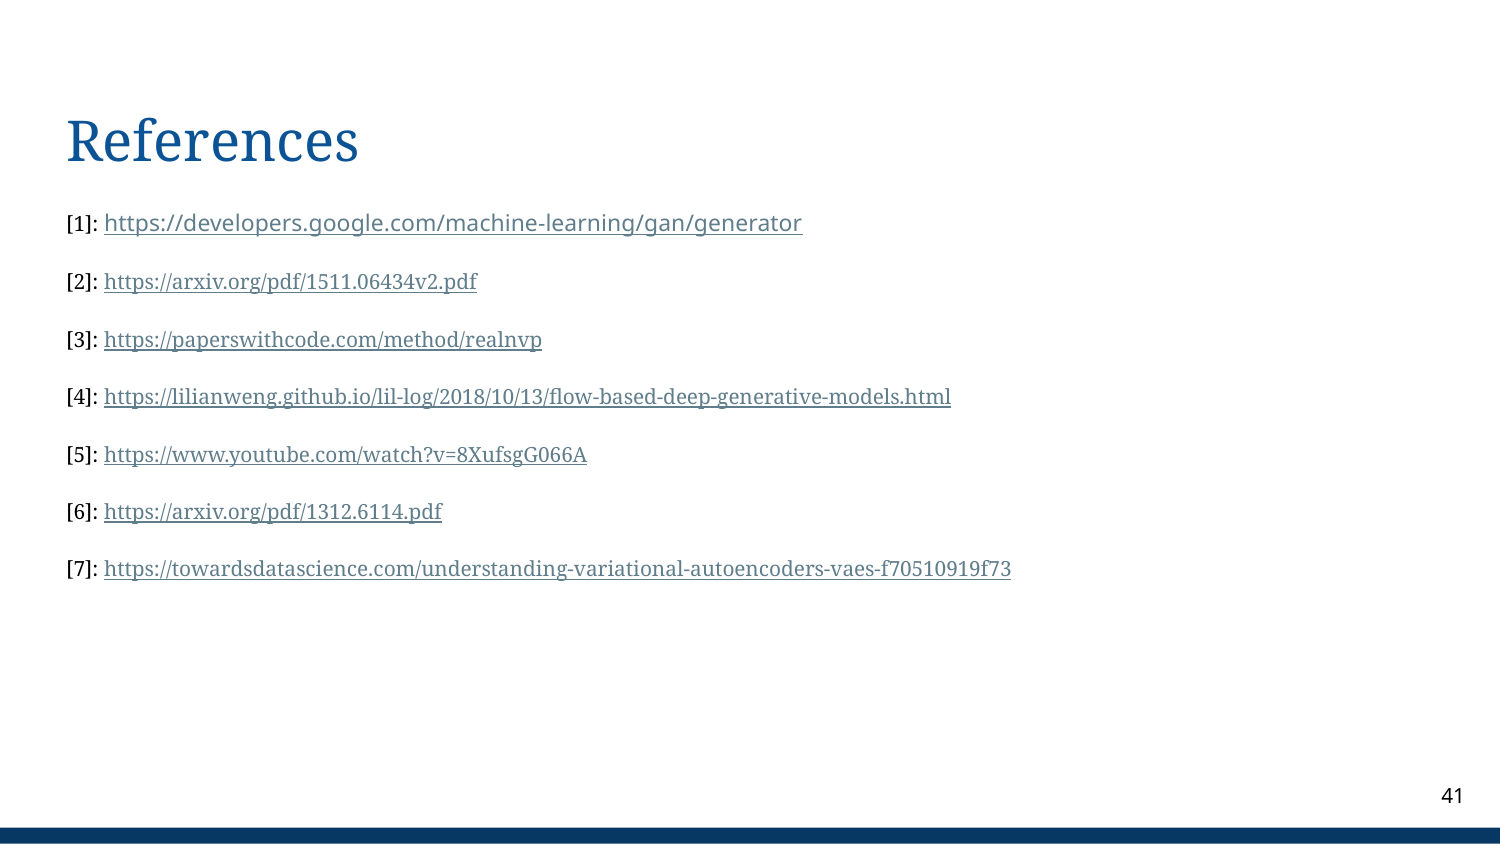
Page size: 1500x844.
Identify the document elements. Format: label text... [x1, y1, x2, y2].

title References [51, 51, 1449, 189]
slide_number ‹#› [1389, 764, 1480, 830]
list [1]: https://developers.google.com/machine-learning/gan/generator [2]: https://arxiv.org/pdf/1511.06434v2.pdf [3]: https://paperswithcode.com/method/realnvp [4]: https://lilianweng.github.io/lil-log/2018/10/13/flow-based-deep-generative-models.html [5]: https://www.youtube.com/watch?v=8XufsgG066A [6]: https://arxiv.org/pdf/1312.6114.pdf [7]: https://towardsdatascience.com/understanding-variational-autoencoders-vaes-f70510919f73 [51, 189, 1449, 813]
